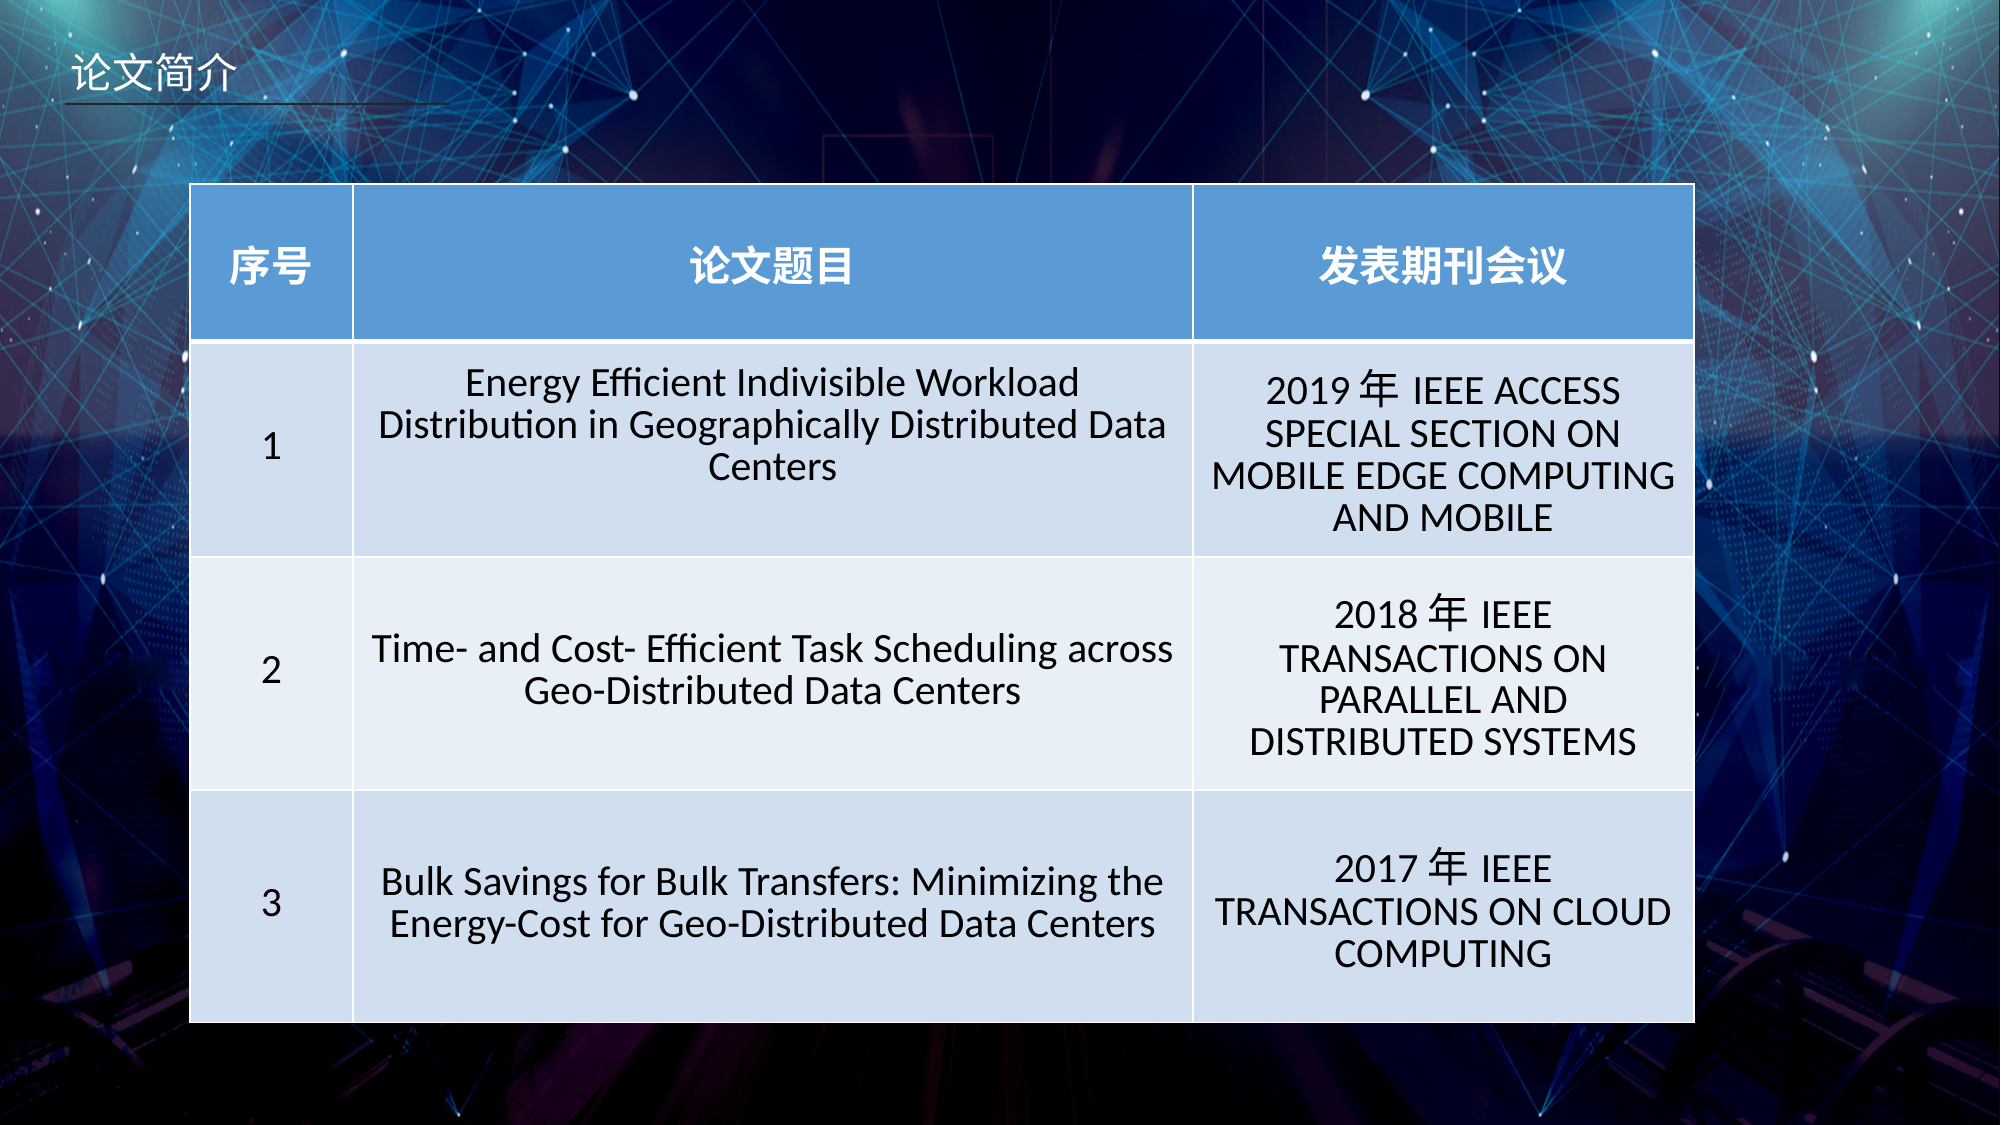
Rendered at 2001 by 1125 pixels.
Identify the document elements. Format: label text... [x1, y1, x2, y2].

table_cell Time- and Cost- Efficient Task Scheduling across Geo-Distributed Data Centers [354, 558, 1192, 789]
table_cell Energy Efficient Indivisible Workload Distribution in Geographically Distributed Data Centers [354, 344, 1192, 556]
table_cell 2 [191, 558, 352, 789]
table_cell 2018年IEEE TRANSACTIONS ON PARALLEL AND DISTRIBUTED SYSTEMS [1194, 558, 1693, 789]
table_cell 3 [191, 791, 352, 1022]
text_box 论文简介 [56, 39, 456, 105]
table_header 发表期刊会议 [1194, 185, 1693, 339]
table_header 序号 [191, 185, 352, 339]
picture [0, 0, 1999, 1125]
table_header 论文题目 [354, 185, 1192, 339]
table_cell 2017年IEEE TRANSACTIONS ON CLOUD COMPUTING [1194, 791, 1693, 1022]
table_cell 2019年IEEE ACCESS SPECIAL SECTION ON MOBILE EDGE COMPUTING AND MOBILE [1194, 344, 1693, 556]
table_cell Bulk Savings for Bulk Transfers: Minimizing the Energy-Cost for Geo-Distributed Data Centers [354, 791, 1192, 1022]
table_cell 1 [191, 344, 352, 556]
